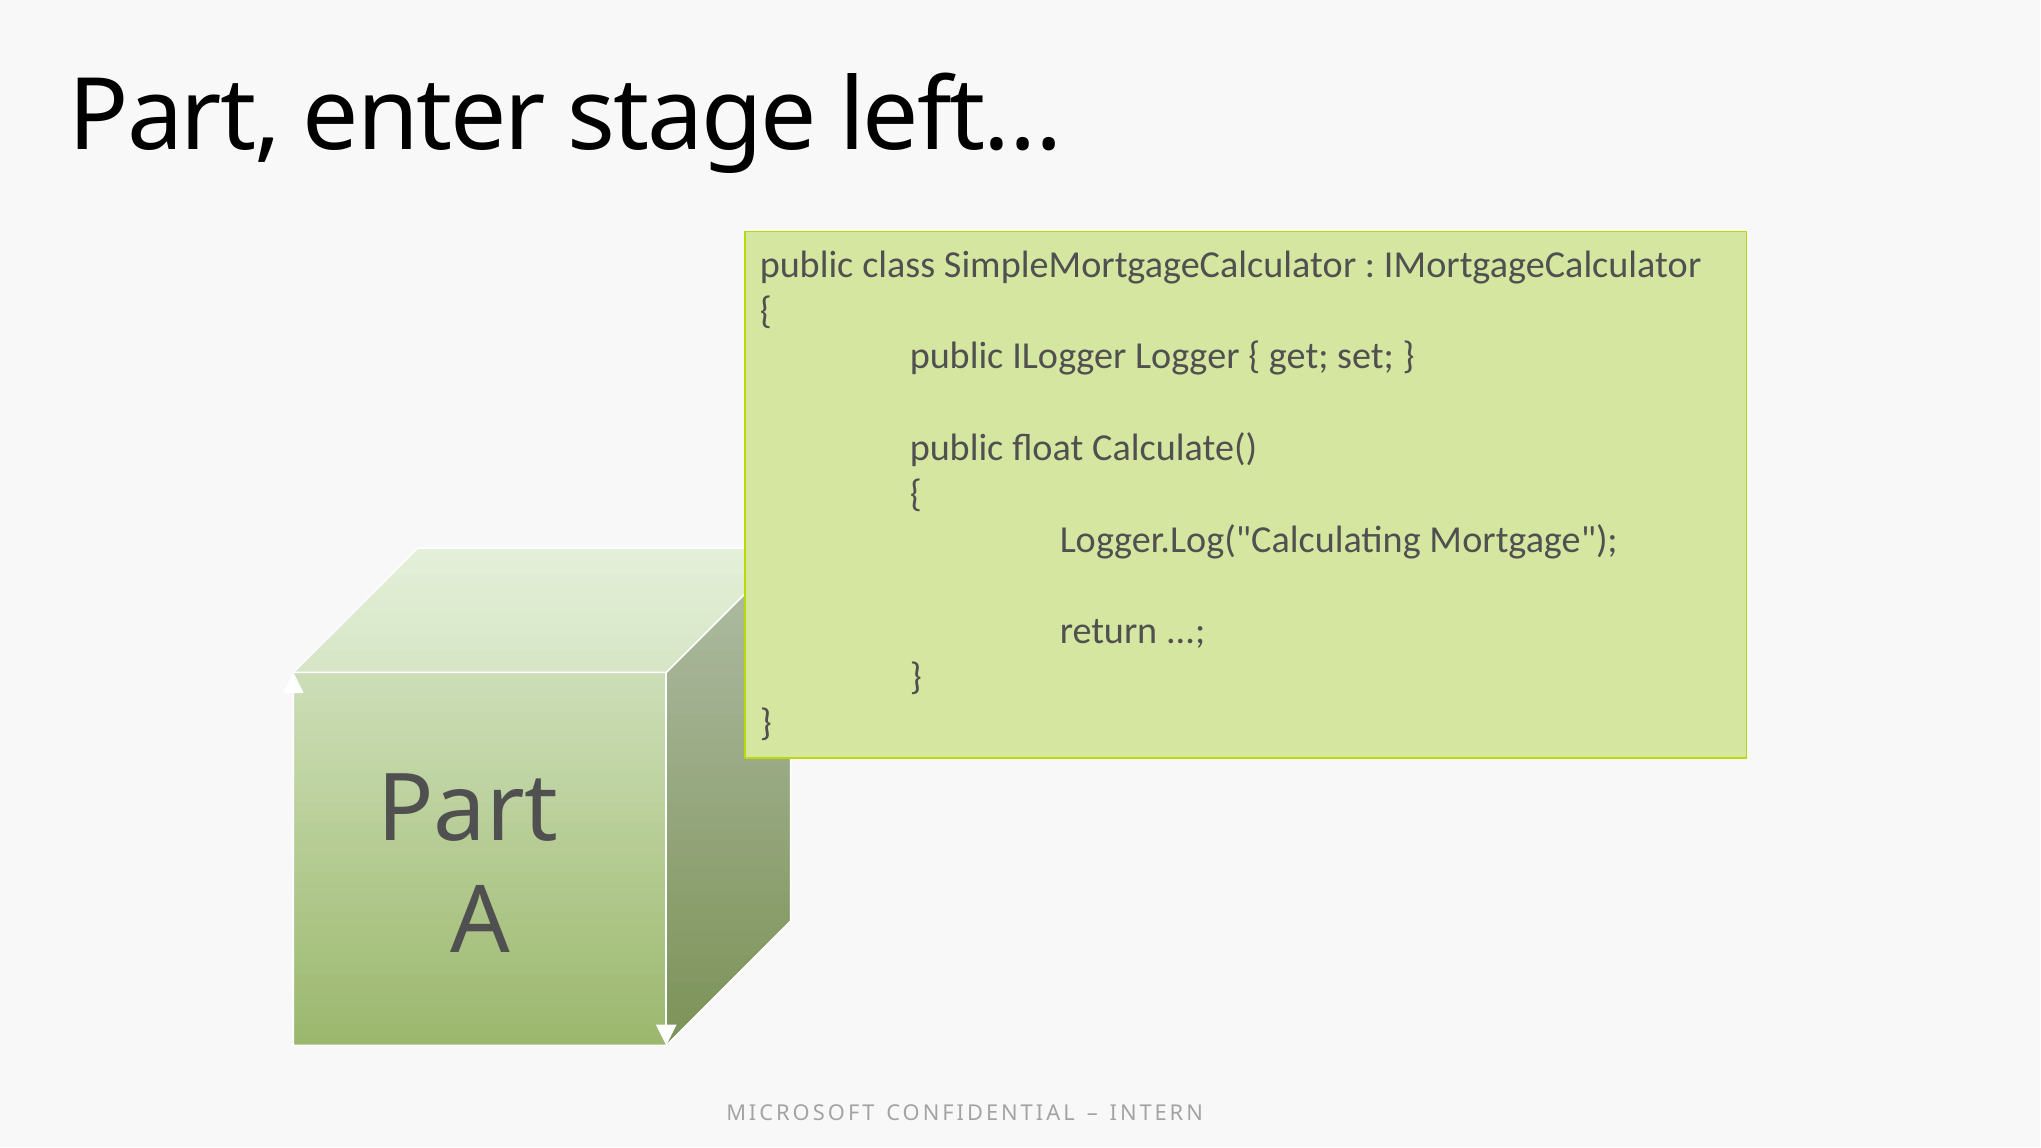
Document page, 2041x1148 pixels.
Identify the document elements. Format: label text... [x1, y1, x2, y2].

text_box Part A [283, 548, 791, 1046]
text_box public class SimpleMortgageCalculator : IMortgageCalculator { public ILogger Logger { get; set; } public float Calculate() { Logger.Log("Calculating Mortgage"); return ...; } } [744, 231, 1747, 759]
title Part, enter stage left… [45, 48, 1996, 199]
